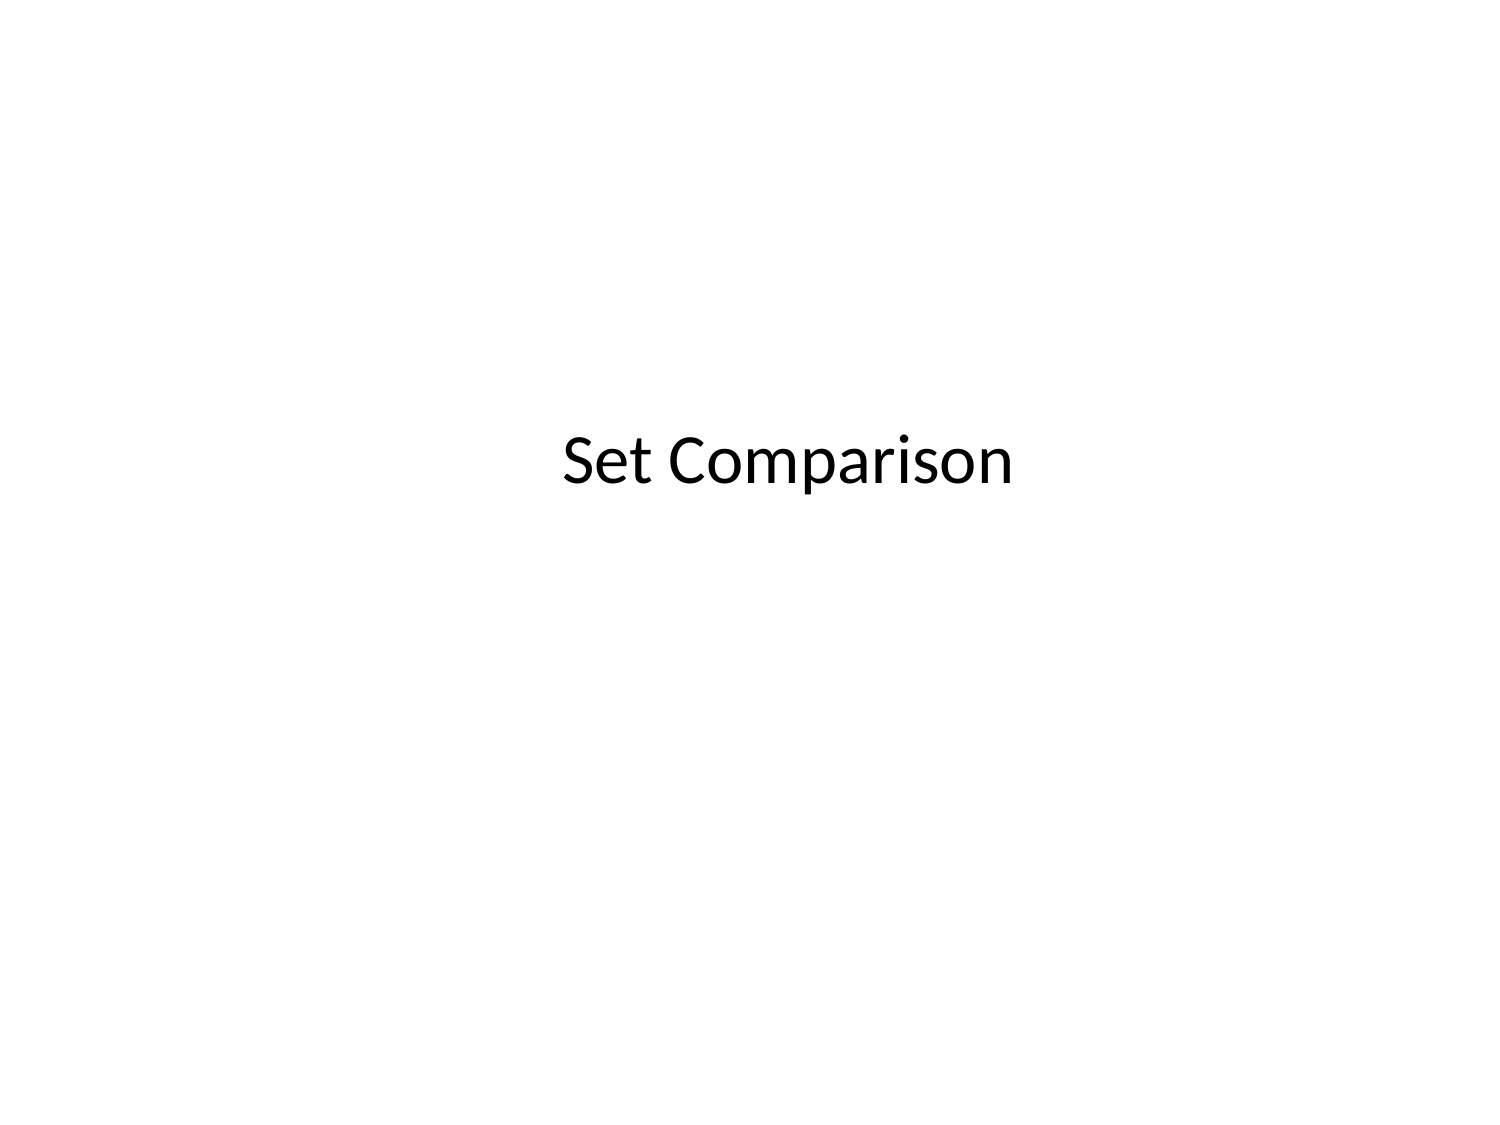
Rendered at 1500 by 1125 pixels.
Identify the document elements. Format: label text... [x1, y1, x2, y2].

title Set Comparison [126, 405, 1451, 506]
